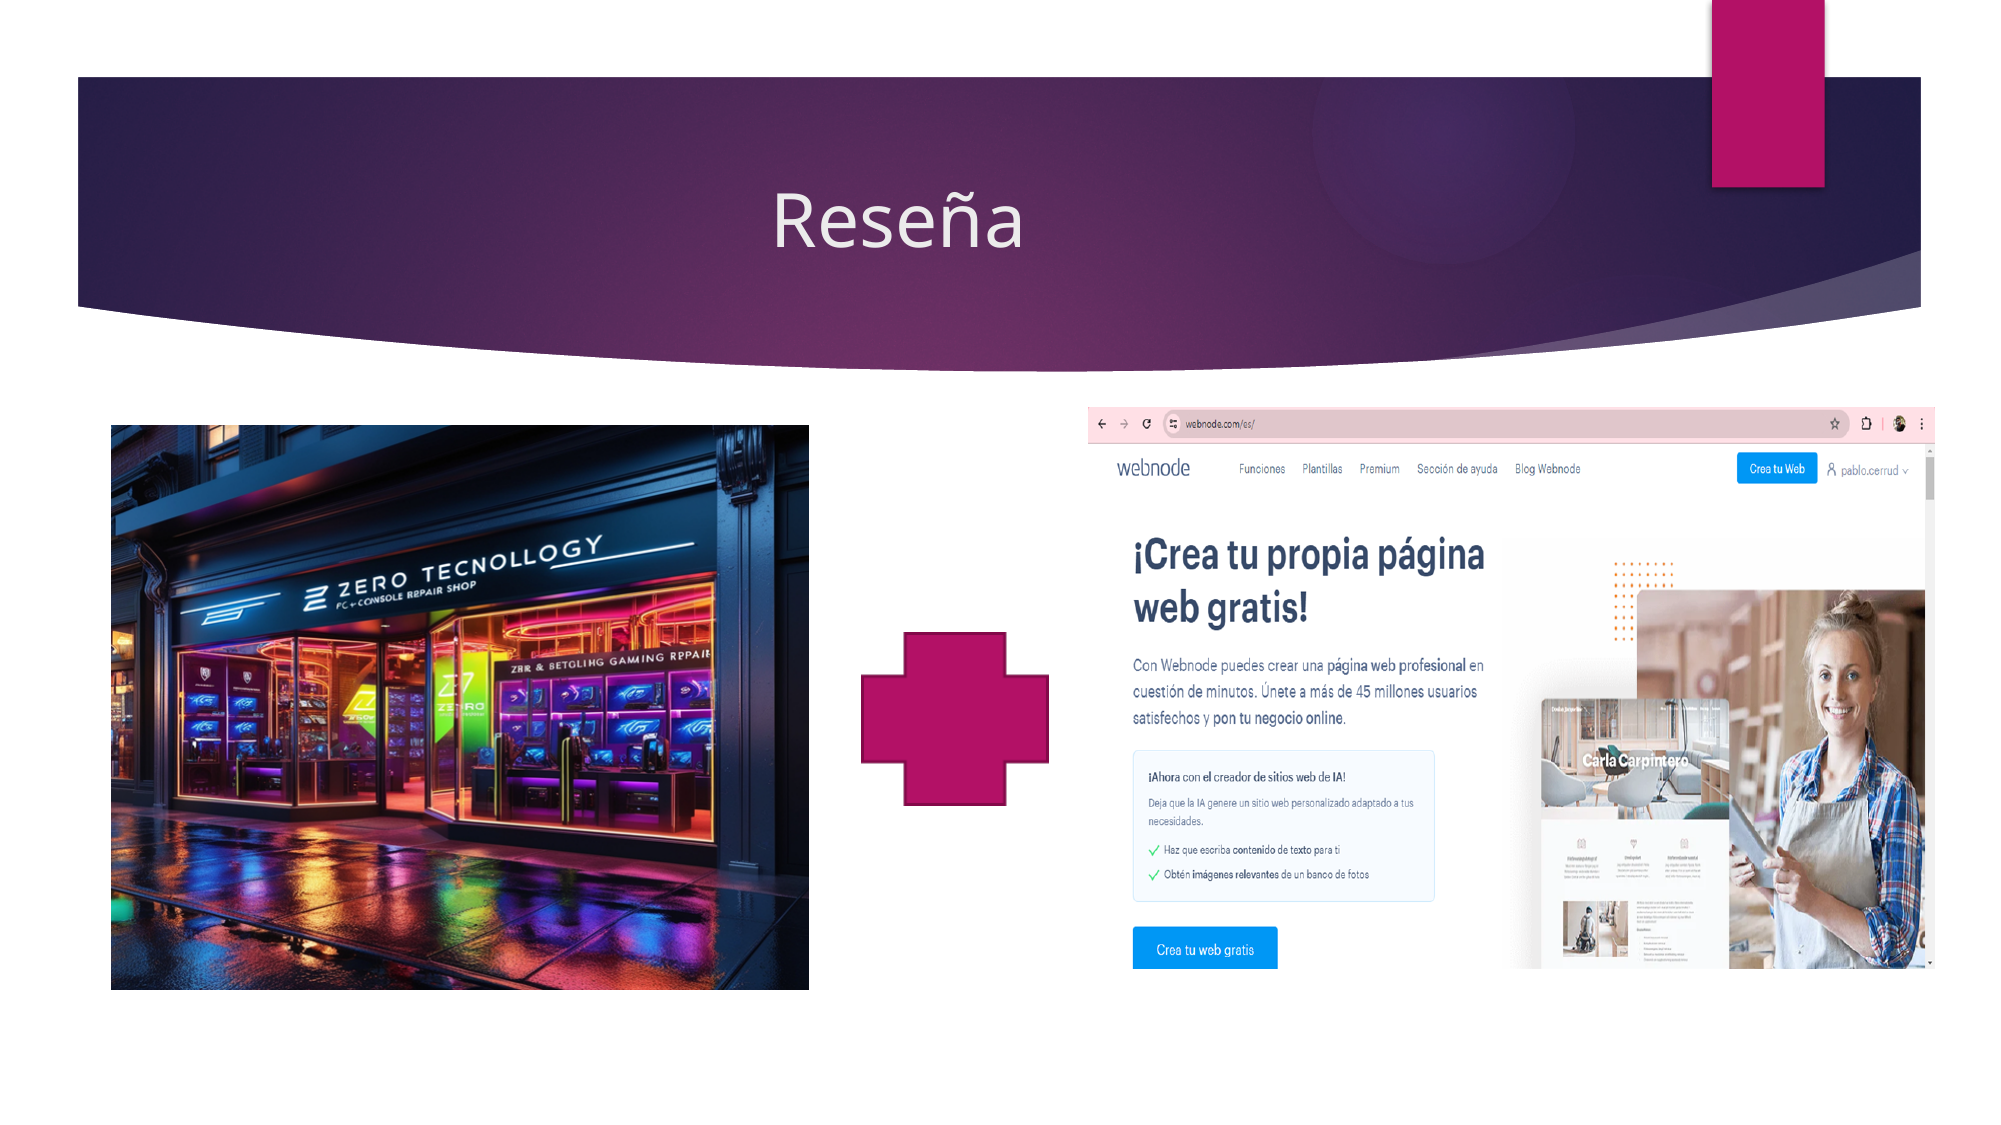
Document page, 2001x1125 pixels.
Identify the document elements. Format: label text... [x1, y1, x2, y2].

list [1088, 407, 1935, 969]
title Reseña [189, 159, 1627, 276]
picture [111, 425, 809, 991]
picture [861, 632, 1049, 806]
